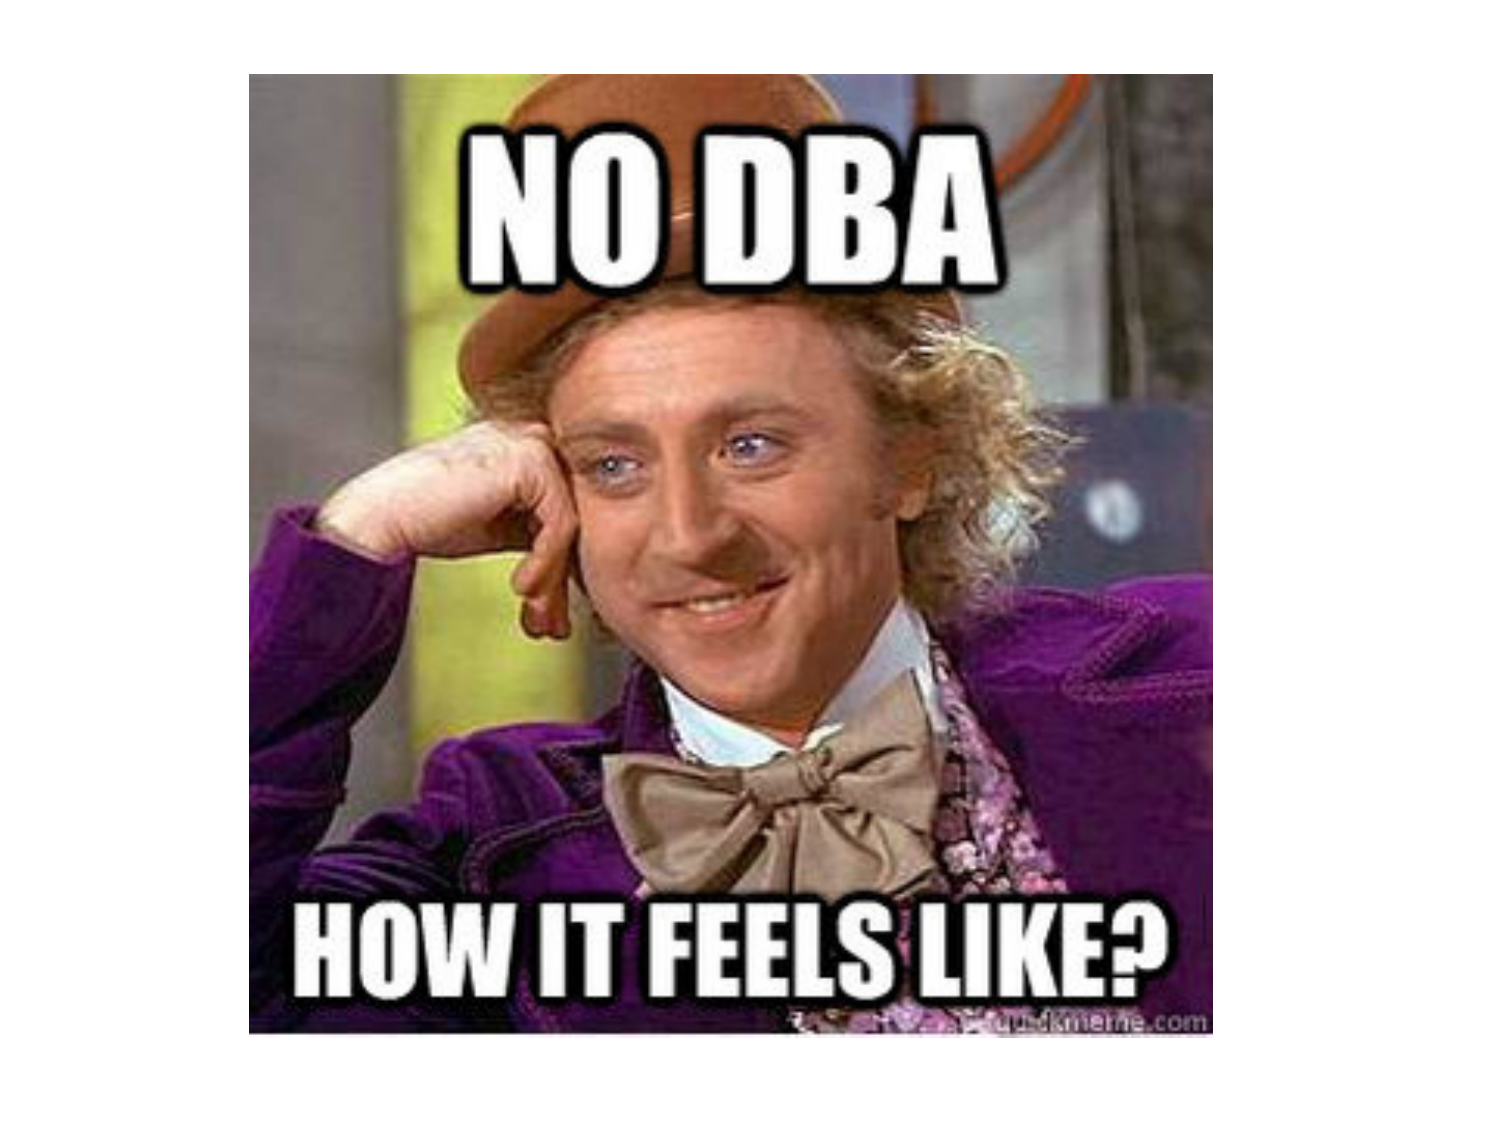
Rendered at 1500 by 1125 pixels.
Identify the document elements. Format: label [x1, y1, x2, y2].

picture [249, 74, 1213, 1038]
